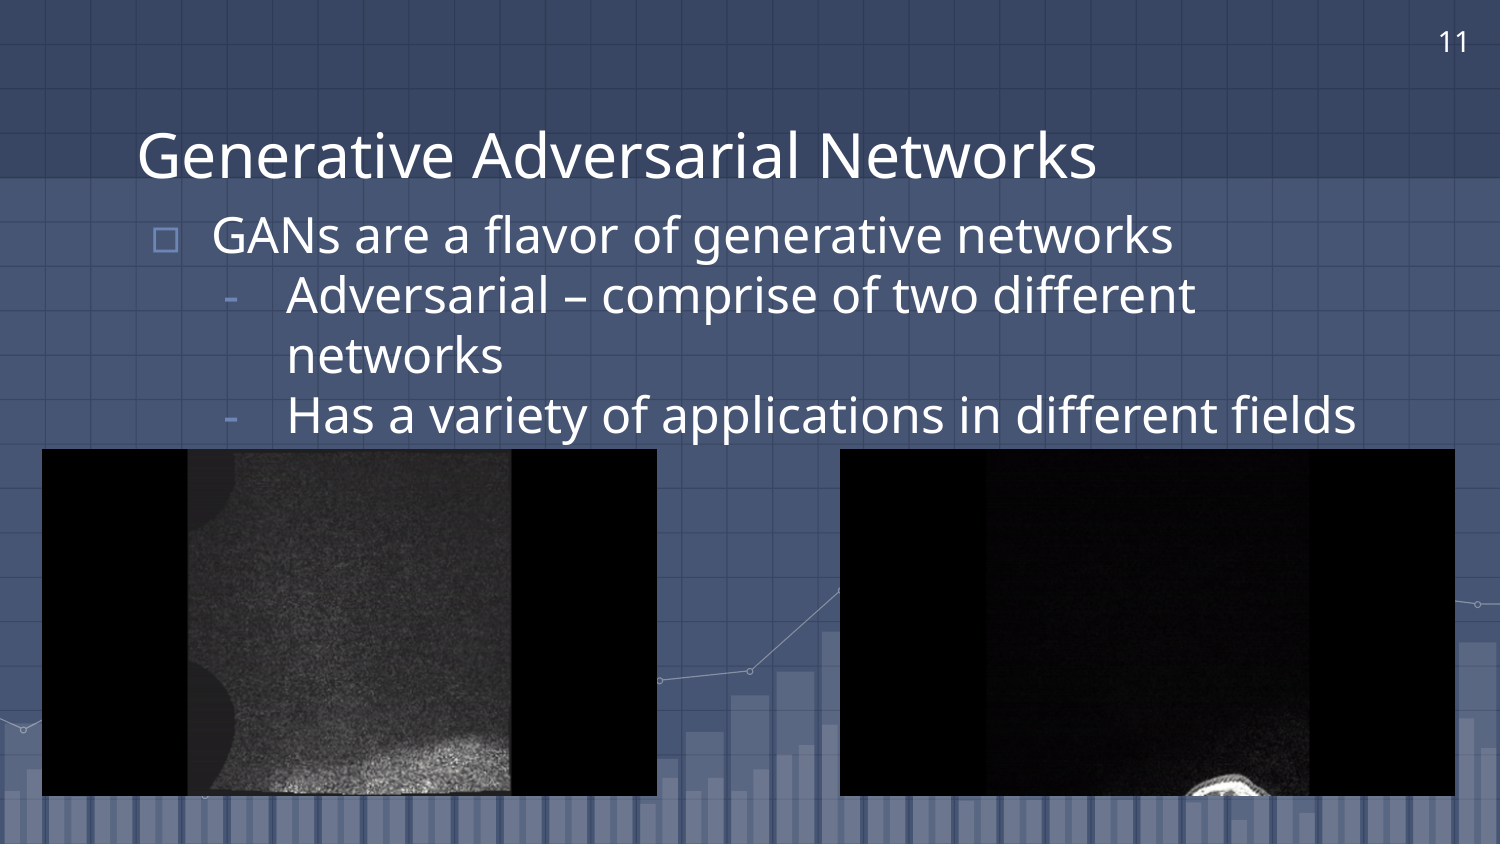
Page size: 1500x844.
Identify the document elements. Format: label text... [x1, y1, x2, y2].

list GANs are a flavor of generative networks Adversarial – comprise of two different networks Has a variety of applications in different fields [121, 189, 1383, 698]
picture [840, 449, 1455, 796]
slide_number 11 [1408, 0, 1500, 88]
title Generative Adversarial Networks [121, 65, 1383, 189]
picture [42, 449, 657, 796]
